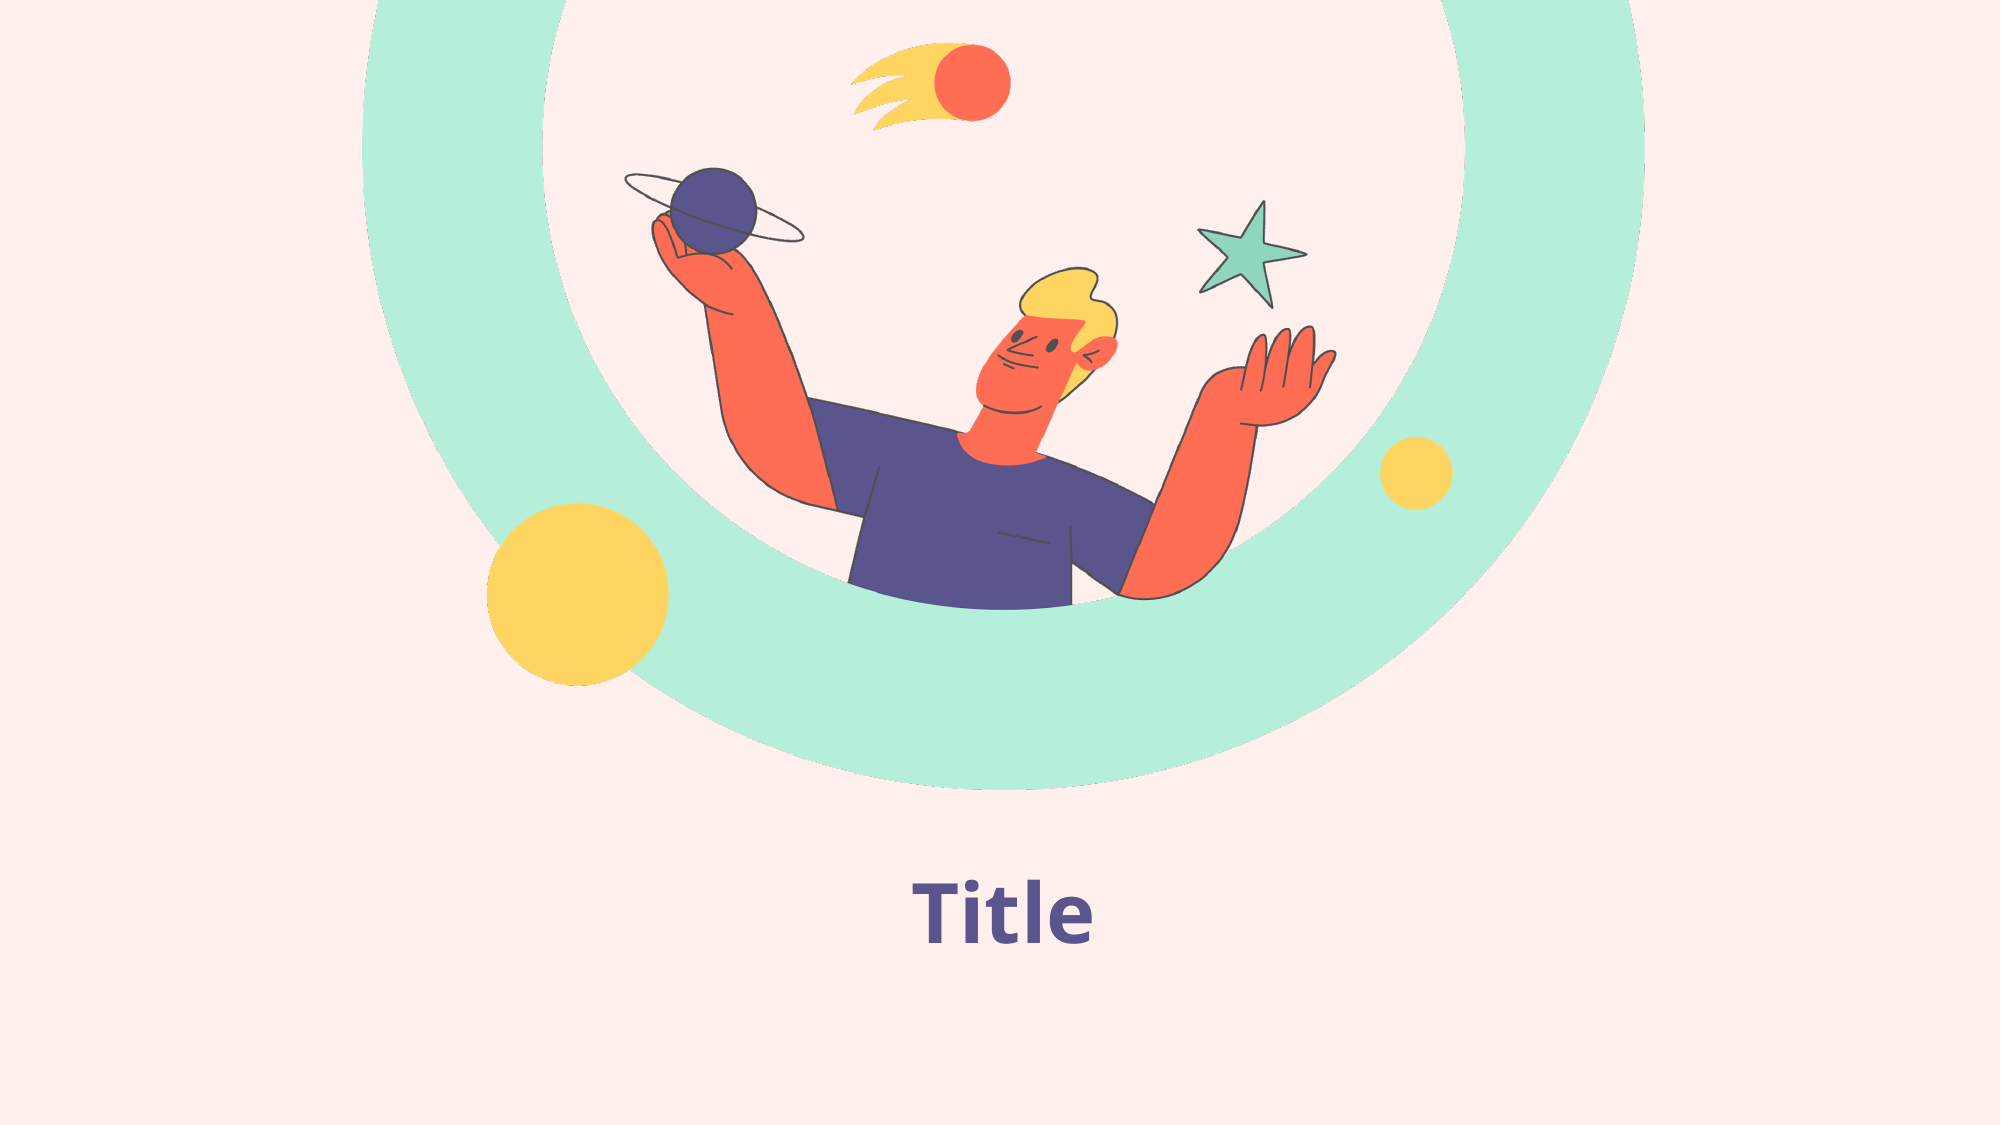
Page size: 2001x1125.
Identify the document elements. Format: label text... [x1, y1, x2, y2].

text_box Title [362, 858, 1645, 976]
picture [361, 0, 1646, 790]
